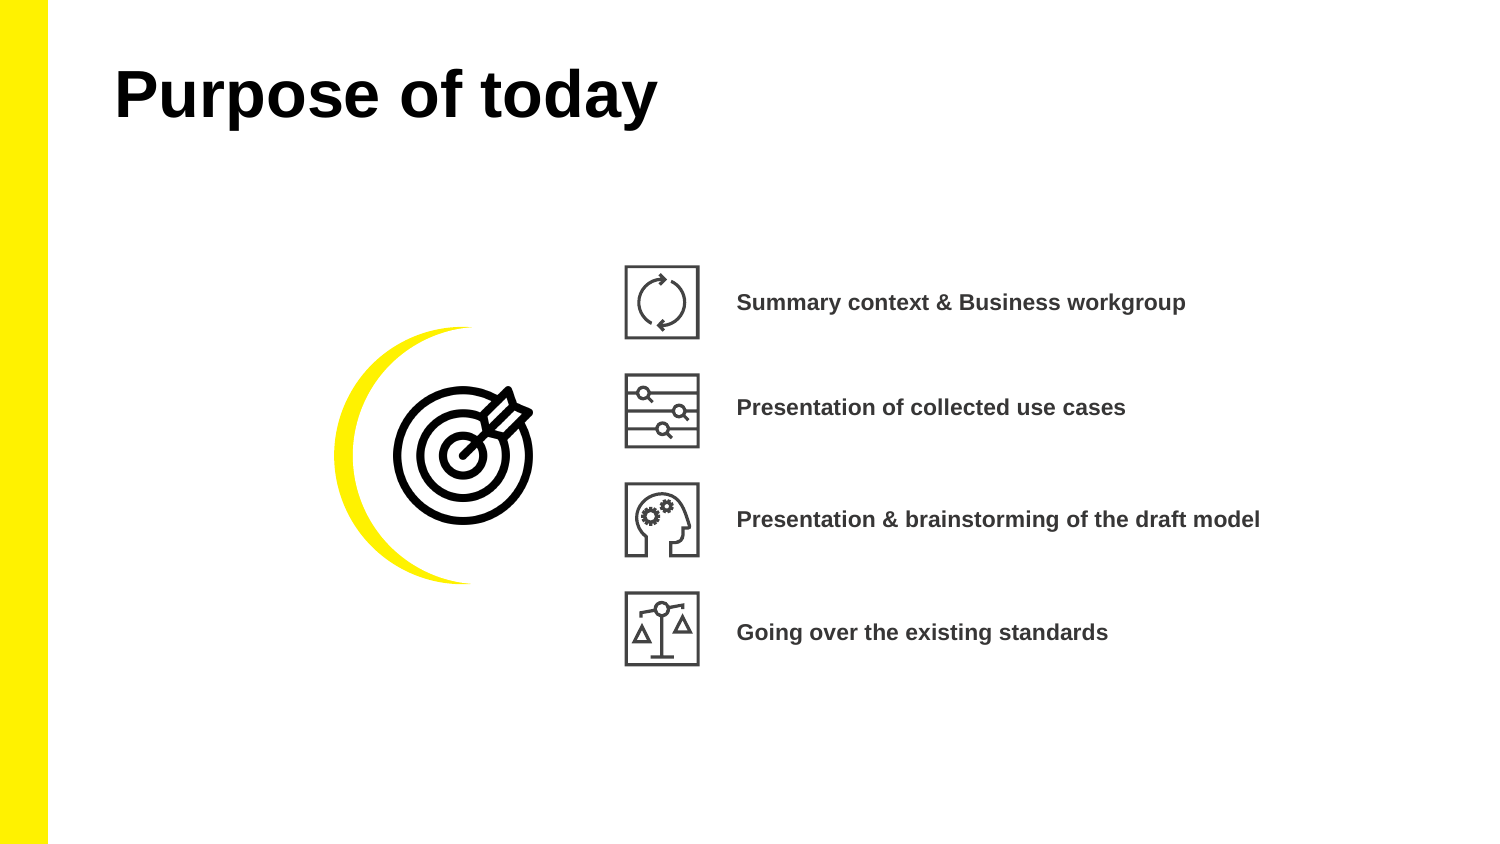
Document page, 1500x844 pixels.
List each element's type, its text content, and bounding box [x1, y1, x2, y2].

text_box [637, 273, 668, 325]
text_box [641, 506, 661, 526]
text_box [624, 482, 700, 558]
text_box [334, 326, 471, 585]
text_box Presentation & brainstorming of the draft model [721, 497, 1436, 543]
text_box [624, 265, 700, 340]
text_box [659, 499, 674, 514]
text_box Presentation of collected use cases [721, 385, 1377, 430]
text_box Purpose of today [103, 44, 1397, 167]
text_box [624, 373, 700, 449]
picture [393, 385, 533, 526]
text_box Going over the existing standards [721, 609, 1286, 655]
text_box [624, 591, 700, 667]
text_box Summary context & Business workgroup [721, 280, 1306, 325]
text_box [656, 279, 687, 332]
text_box [352, 326, 611, 585]
